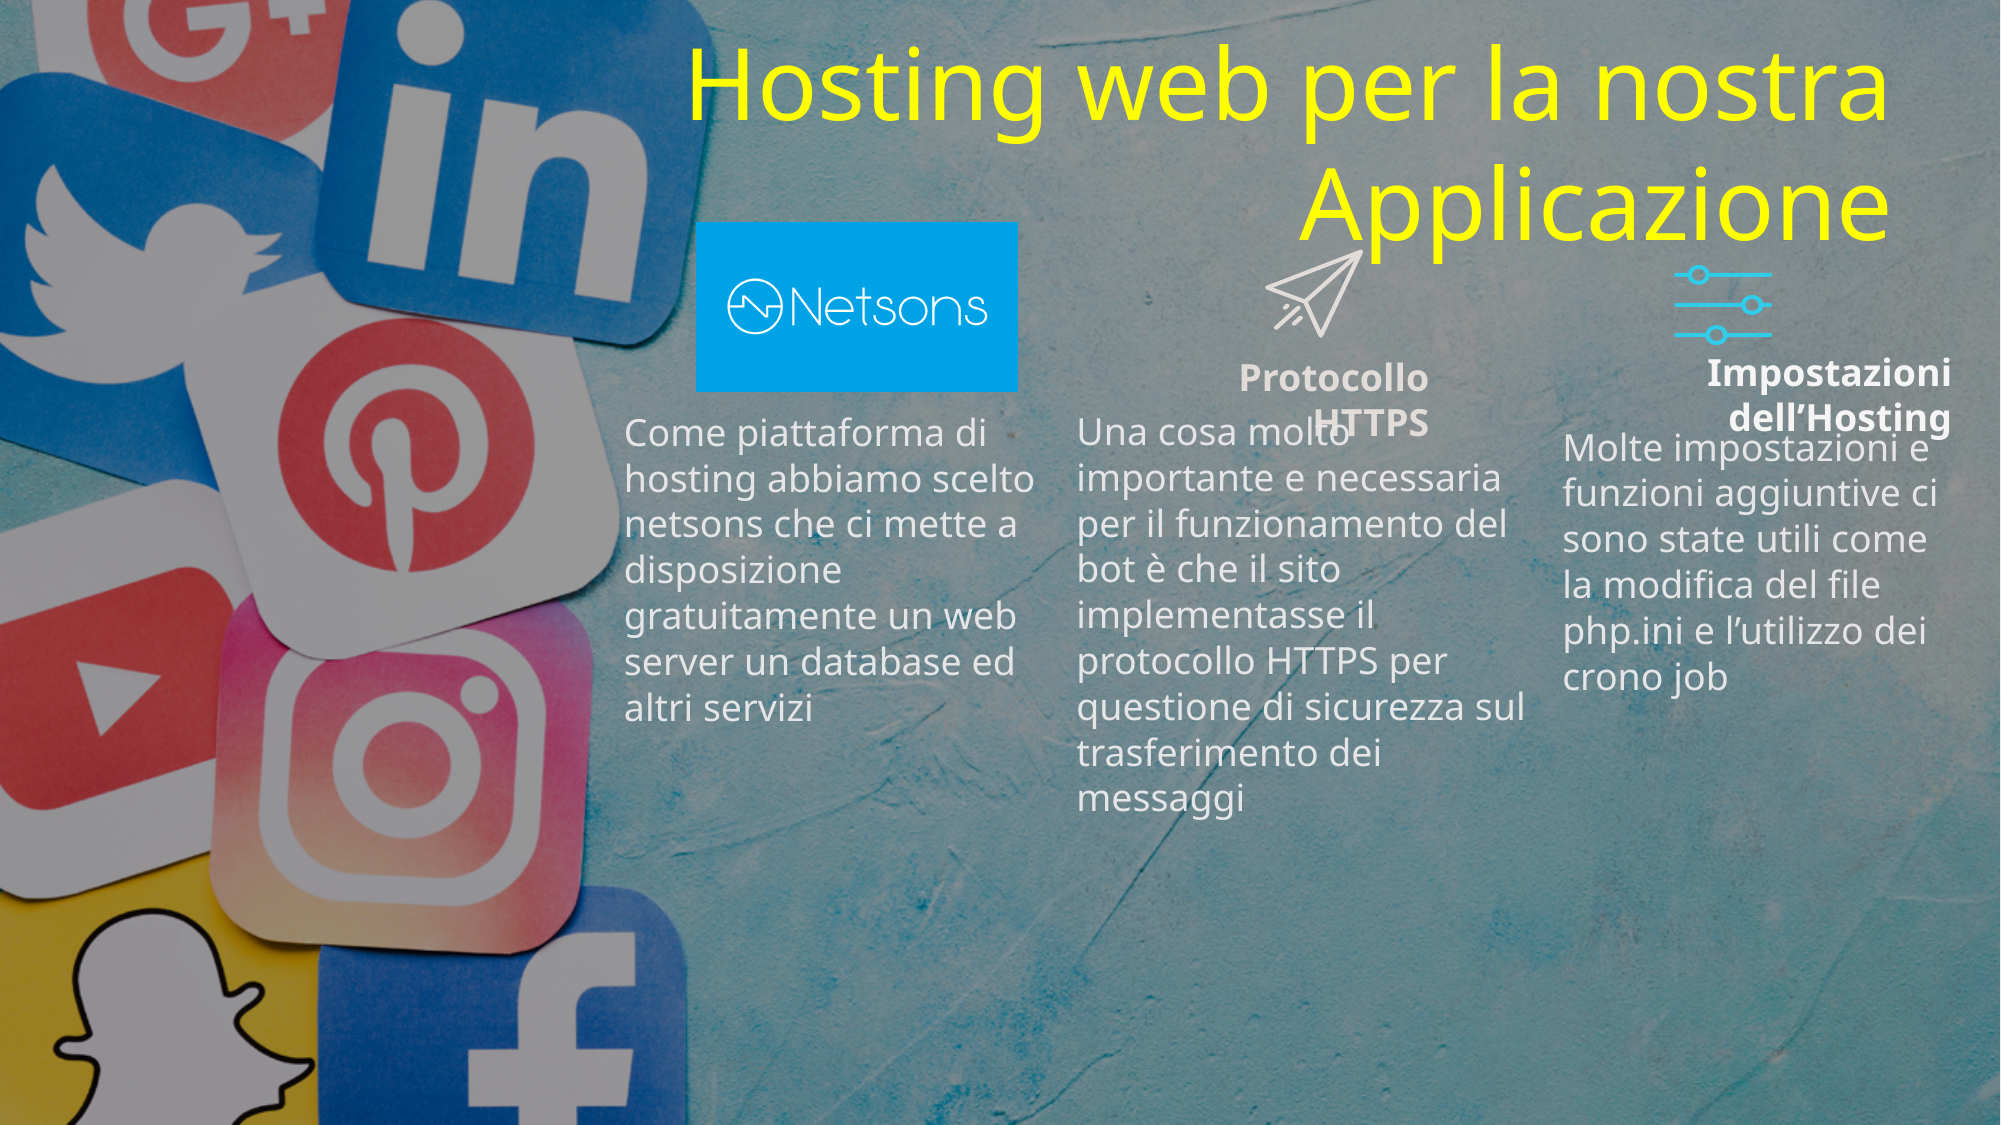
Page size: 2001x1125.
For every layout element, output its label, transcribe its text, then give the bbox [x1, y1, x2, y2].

text_box Hosting web per la nostra Applicazione [510, 13, 1909, 269]
text_box Impostazioni dell’Hosting [1533, 342, 1968, 447]
text_box [1674, 325, 1773, 346]
text_box [1674, 294, 1773, 315]
text_box Molte impostazioni e funzioni aggiuntive ci sono state utili come la modifica del file php.ini e l’utilizzo dei crono job [1567, 447, 1968, 706]
text_box Una cosa molto importante e necessaria per il funzionamento del bot è che il sito implementasse il protocollo HTTPS per questione di sicurezza sul trasferimento dei messaggi [1061, 399, 1567, 827]
text_box [1674, 269, 1773, 285]
picture [0, 0, 2001, 1125]
text_box Come piattaforma di hosting abbiamo scelto netsons che ci mette a disposizione gratuitamente un web server un database ed altri servizi [609, 400, 1061, 736]
text_box Protocollo HTTPS [1142, 346, 1445, 399]
text_box [1265, 269, 1356, 338]
